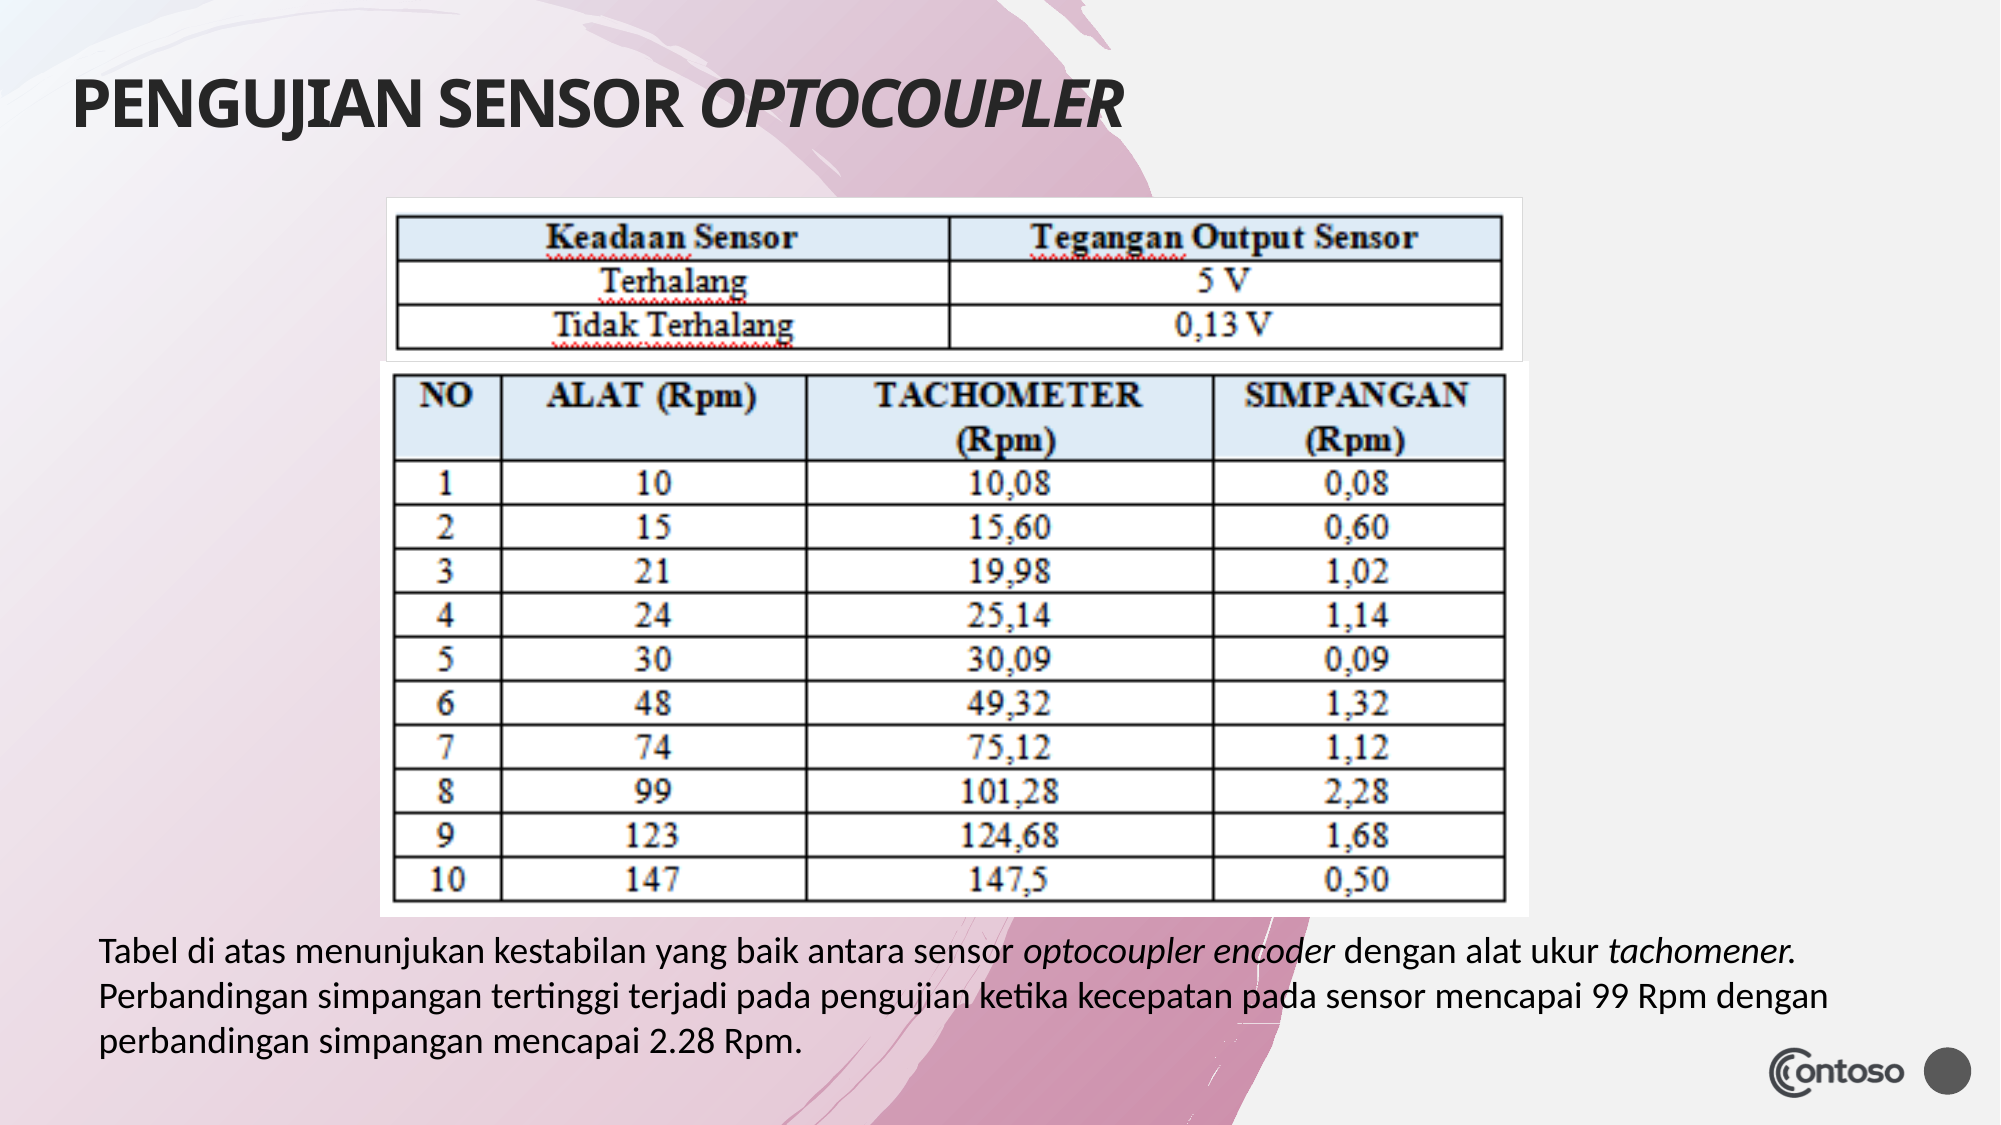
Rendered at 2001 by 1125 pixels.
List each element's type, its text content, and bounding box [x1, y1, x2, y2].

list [386, 197, 1523, 362]
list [380, 361, 1529, 917]
title PENGUJIAN SENSOR OPTOCOUPLER [70, 70, 1930, 142]
slide_number [1923, 1047, 1972, 1095]
text_box Tabel di atas menunjukan kestabilan yang baik antara sensor optocoupler encoder dengan alat ukur tachomener. Perbandingan simpangan tertinggi terjadi pada pengujian ketika kecepatan pada sensor mencapai 99 Rpm dengan perbandingan simpangan mencapai 2.28 Rpm. [83, 919, 1855, 1069]
